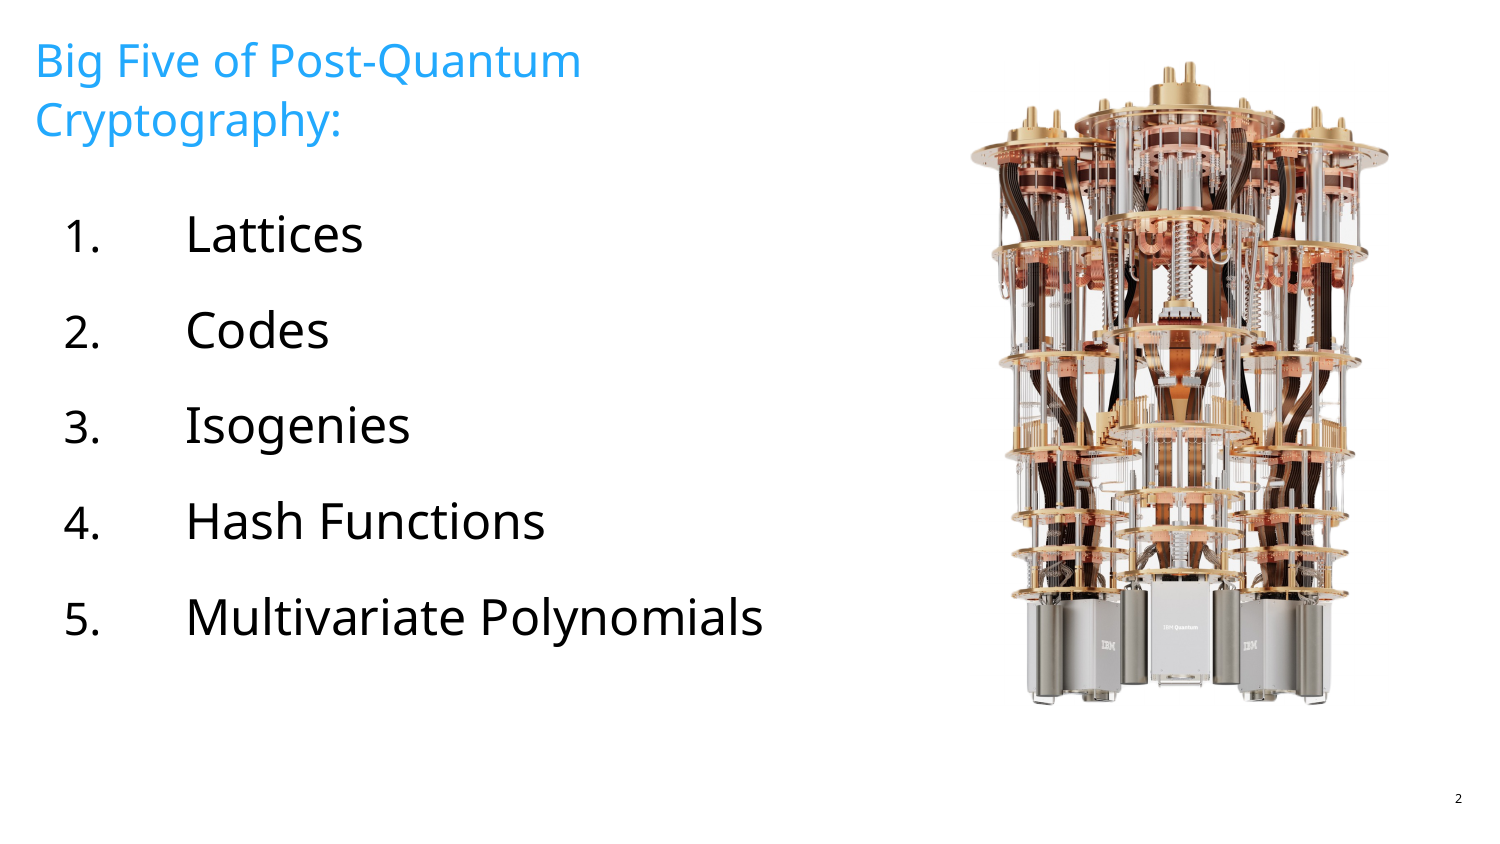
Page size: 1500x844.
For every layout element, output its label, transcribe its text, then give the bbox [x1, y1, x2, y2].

title Big Five of Post-Quantum Cryptography: [34, 28, 714, 161]
picture [970, 61, 1389, 706]
list Lattices Codes Isogenies Hash Functions Multivariate Polynomials [63, 203, 809, 742]
slide_number 2 [1162, 785, 1463, 813]
